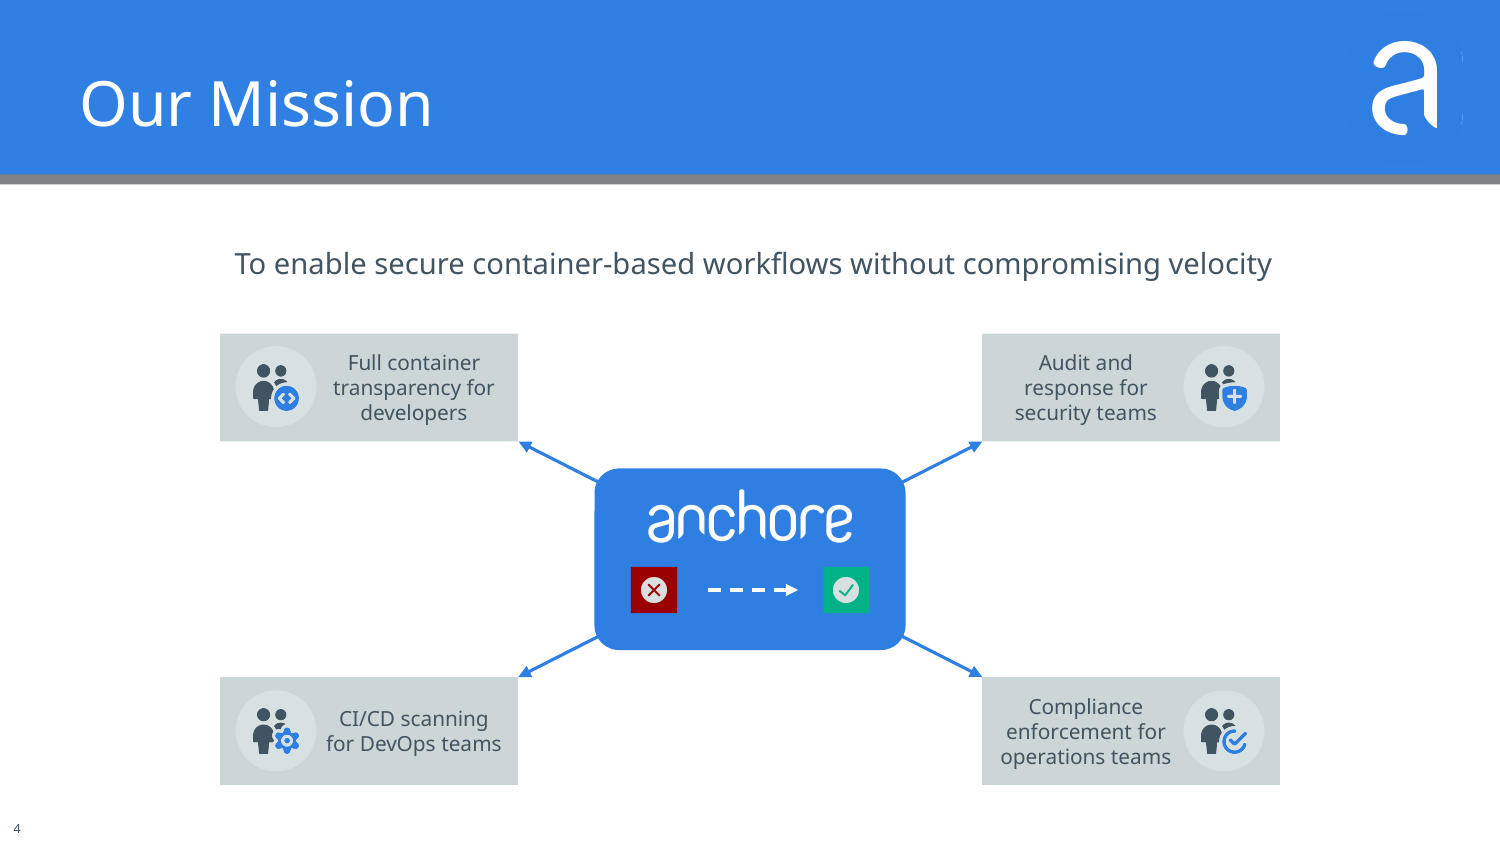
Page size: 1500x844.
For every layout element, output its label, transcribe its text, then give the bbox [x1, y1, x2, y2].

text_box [630, 566, 678, 614]
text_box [518, 441, 983, 678]
picture [252, 707, 300, 755]
picture [638, 480, 862, 553]
picture [1200, 707, 1248, 755]
text_box [1183, 690, 1265, 772]
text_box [823, 566, 870, 614]
text_box Full container transparency for developers [220, 333, 518, 442]
text_box Compliance enforcement for operations teams [982, 677, 1280, 785]
text_box CI/CD scanning for DevOps teams [220, 677, 518, 785]
text_box [235, 690, 317, 772]
text_box Audit and response for security teams [982, 333, 1280, 442]
text_box [1183, 346, 1265, 428]
text_box [235, 346, 317, 428]
picture [1200, 364, 1248, 411]
picture [252, 364, 300, 411]
picture [1346, 11, 1463, 165]
title Our Mission [75, 59, 1371, 185]
text_box To enable secure container-based workflows without compromising velocity [77, 228, 1423, 300]
